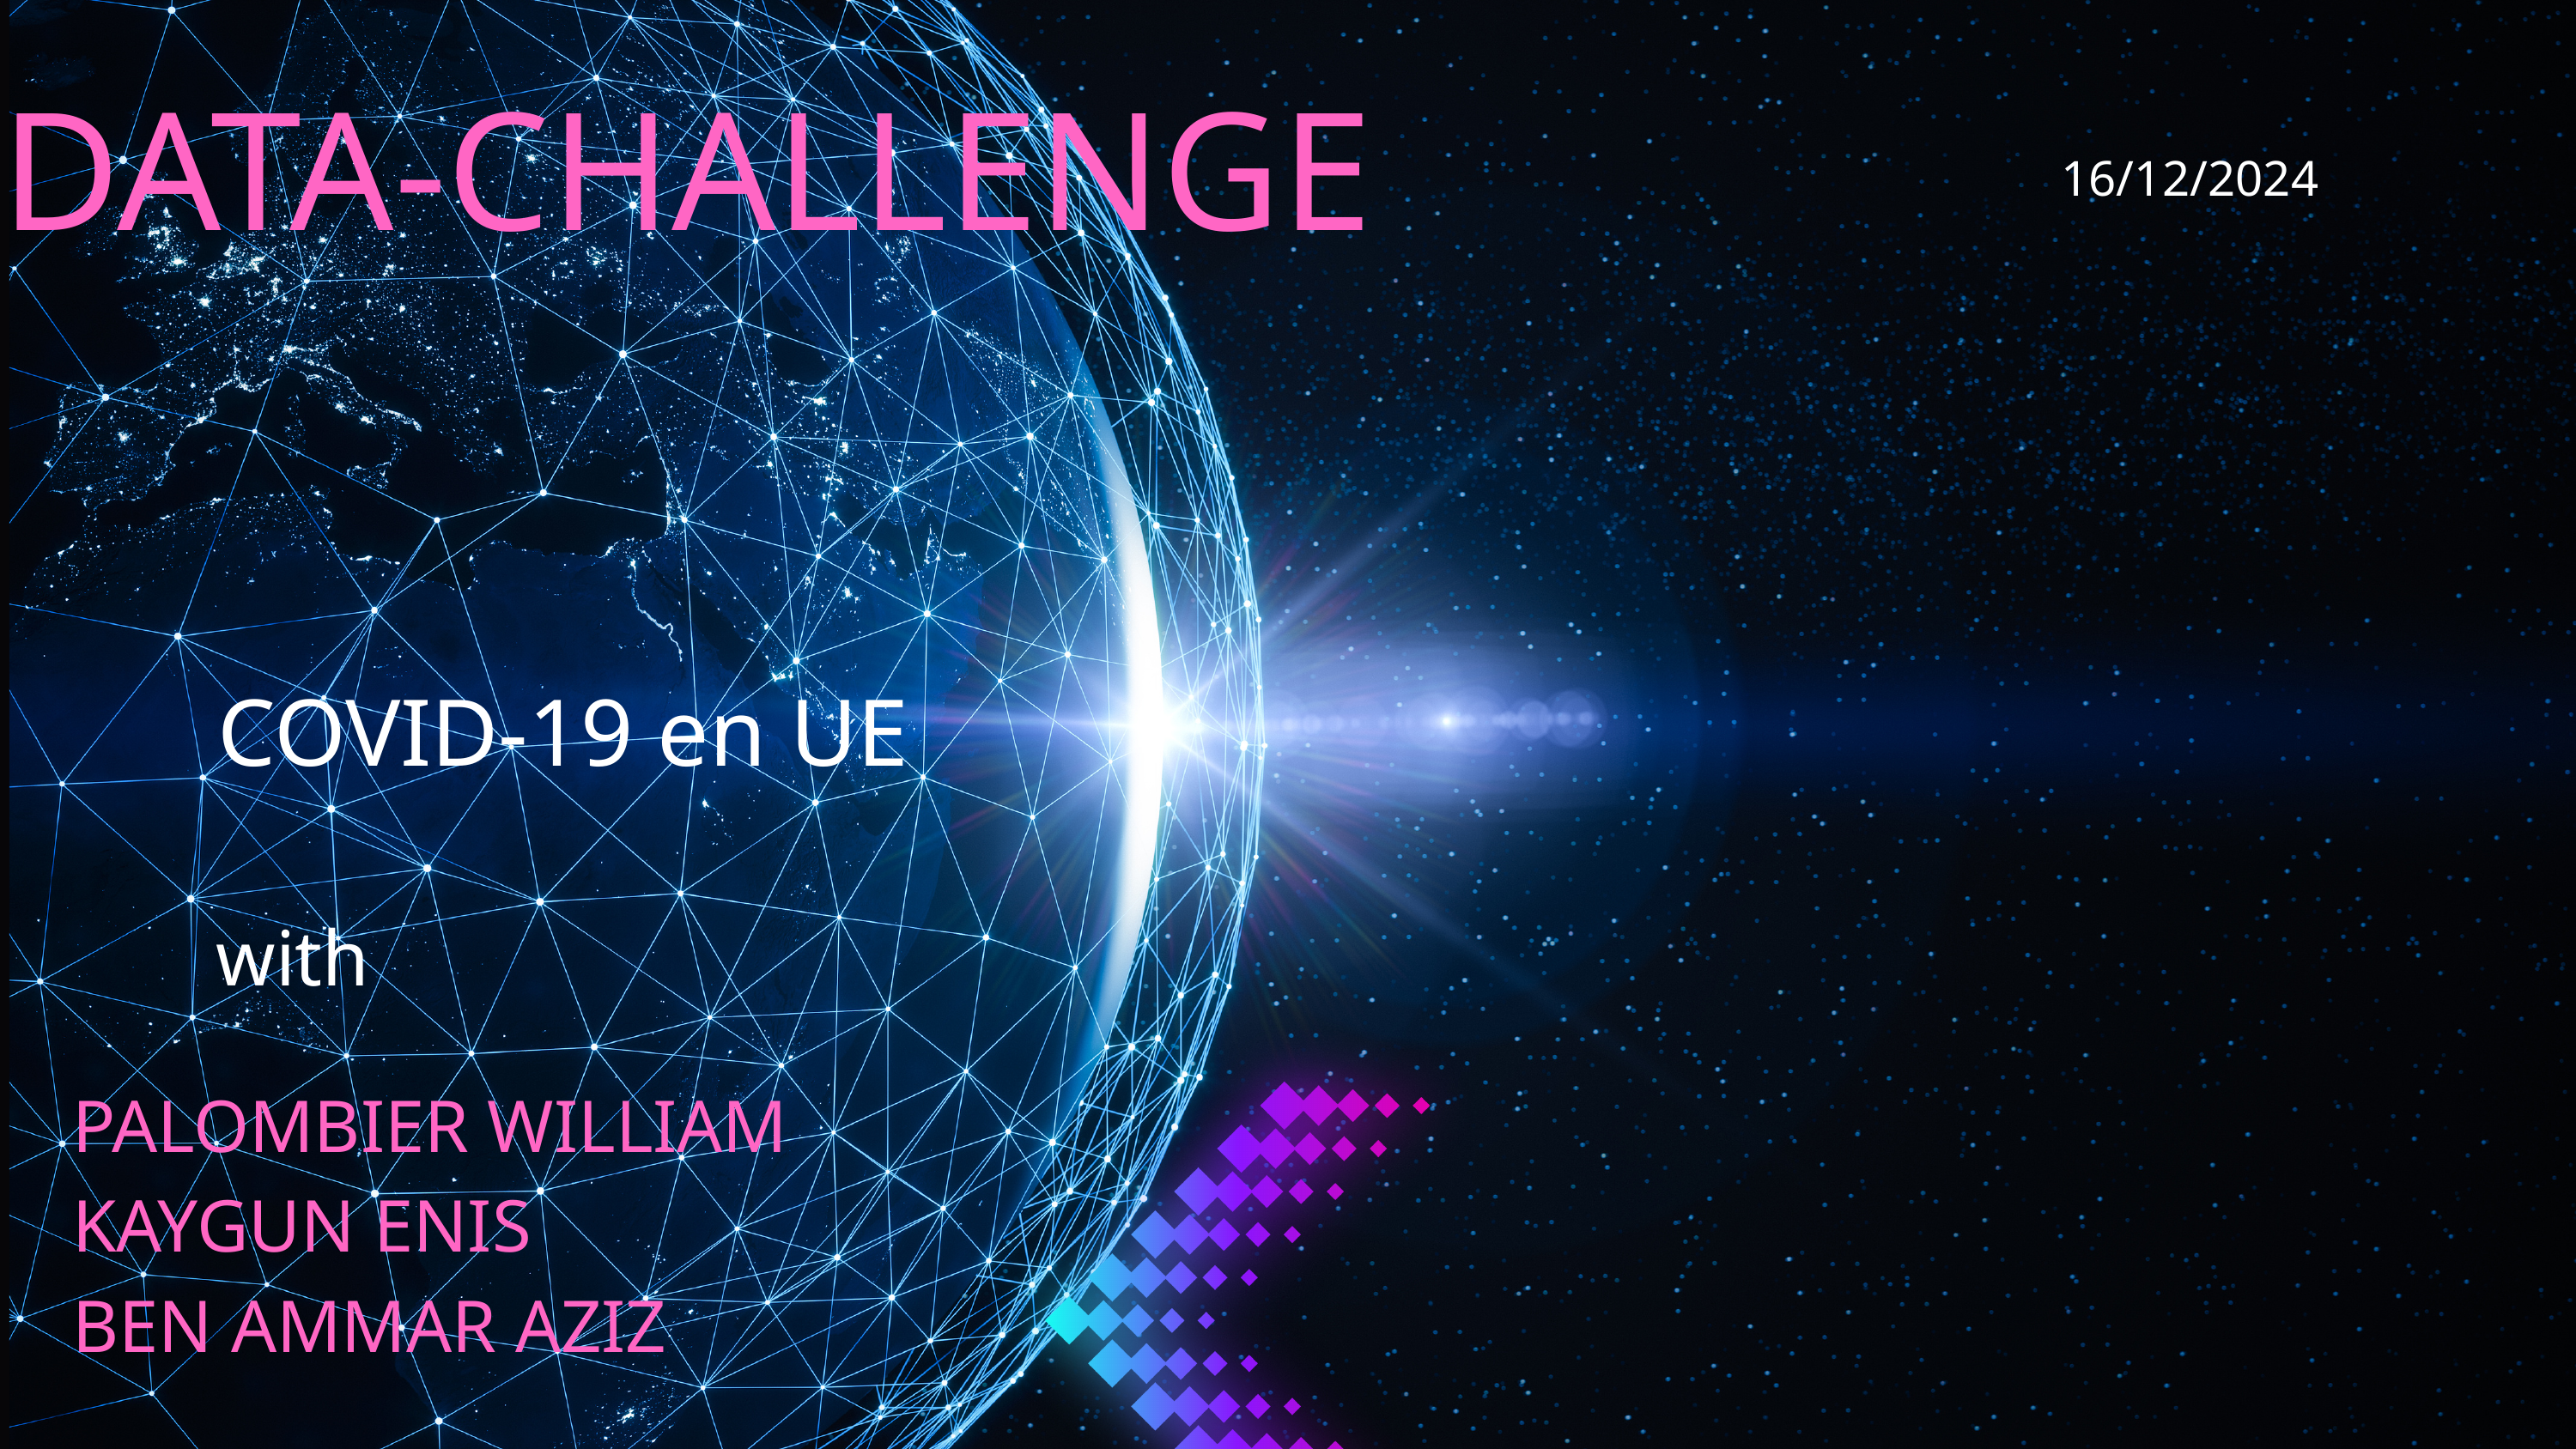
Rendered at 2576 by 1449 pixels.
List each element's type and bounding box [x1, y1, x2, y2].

text_box [9, 0, 2576, 1449]
